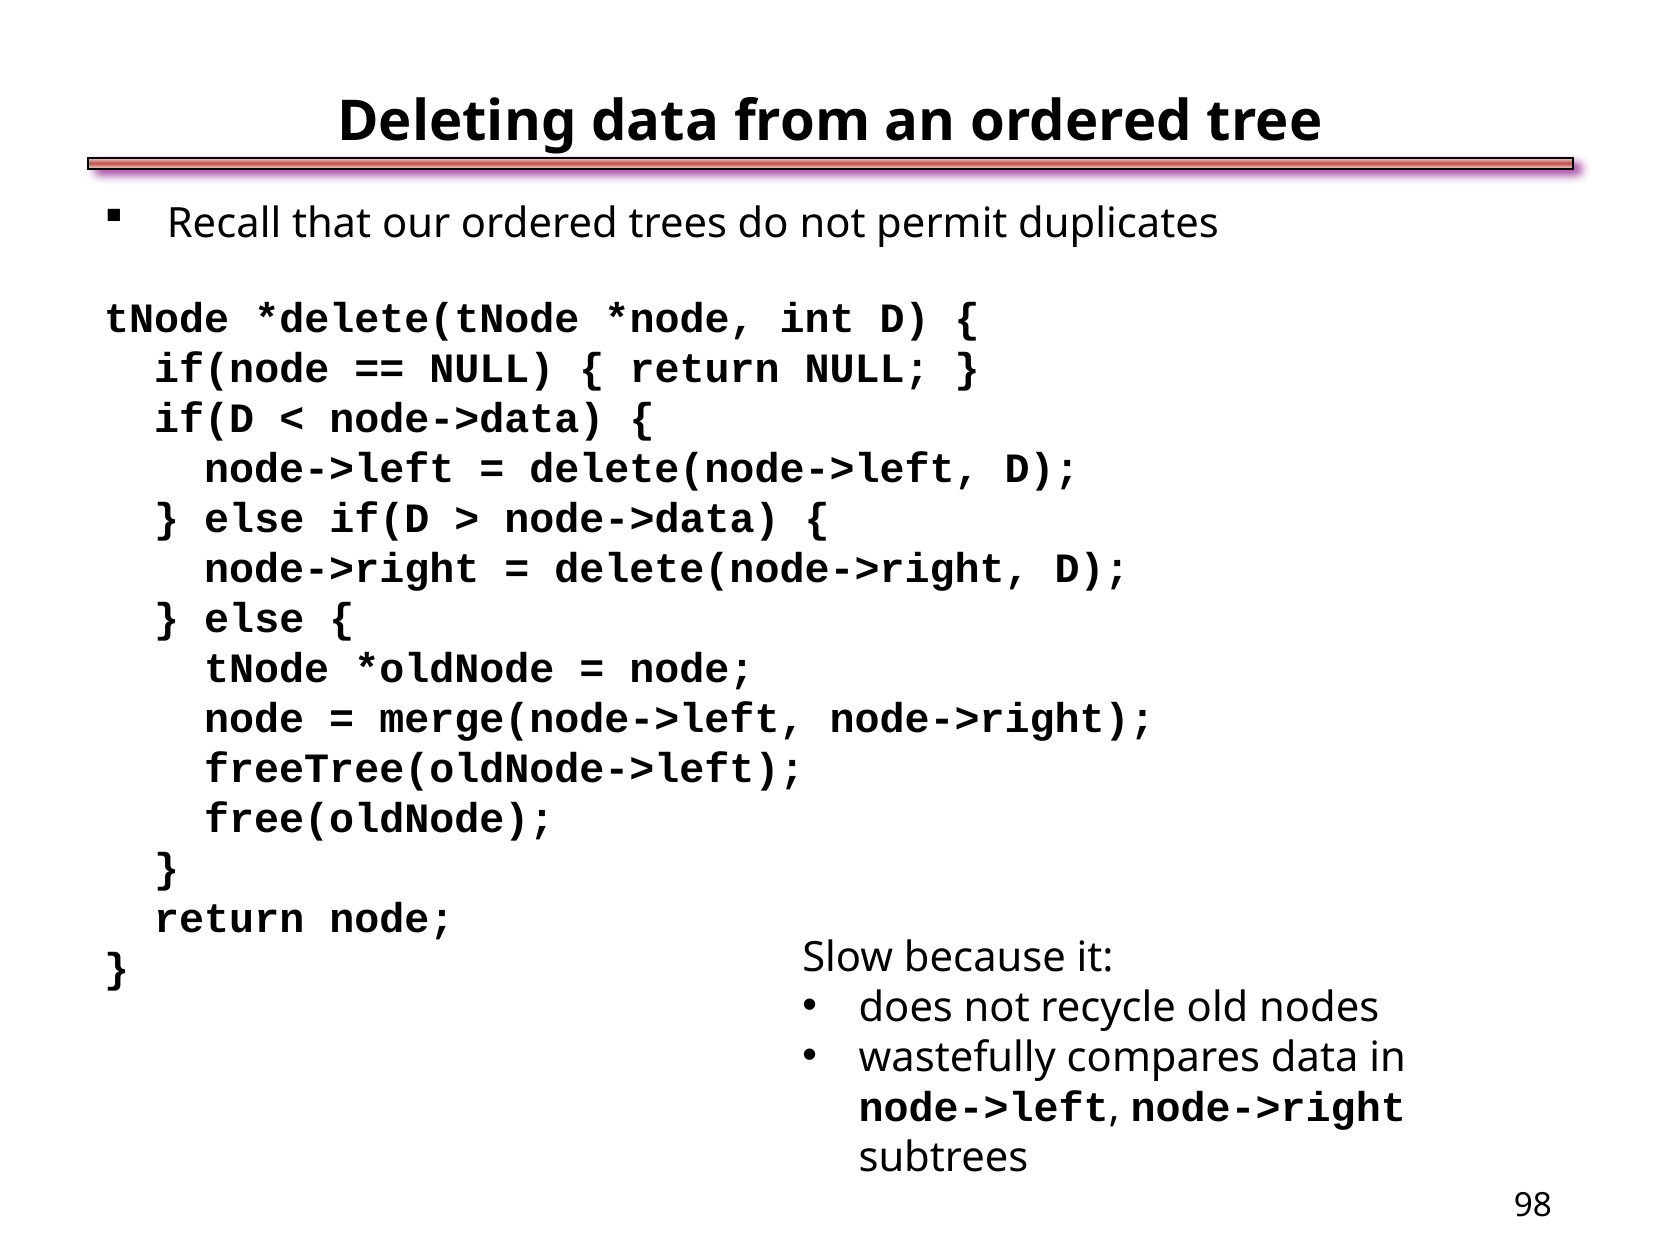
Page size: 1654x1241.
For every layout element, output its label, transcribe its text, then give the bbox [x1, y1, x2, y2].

text_box Deleting data from an ordered tree [87, 74, 1573, 160]
text_box Recall that our ordered trees do not permit duplicates tNode *delete(tNode *node, int D) { if(node == NULL) { return NULL; } if(D < node->data) { node->left = delete(node->left, D); } else if(D > node->data) { node->right = delete(node->right, D); } else { tNode *oldNode = node; node = merge(node->left, node->right); freeTree(oldNode->left); free(oldNode); } return node; } [87, 187, 1568, 1163]
text_box <number> [1224, 1174, 1569, 1241]
text_box Slow because it: does not recycle old nodes wastefully compares data in node->left, node->right subtrees [787, 922, 1468, 1188]
